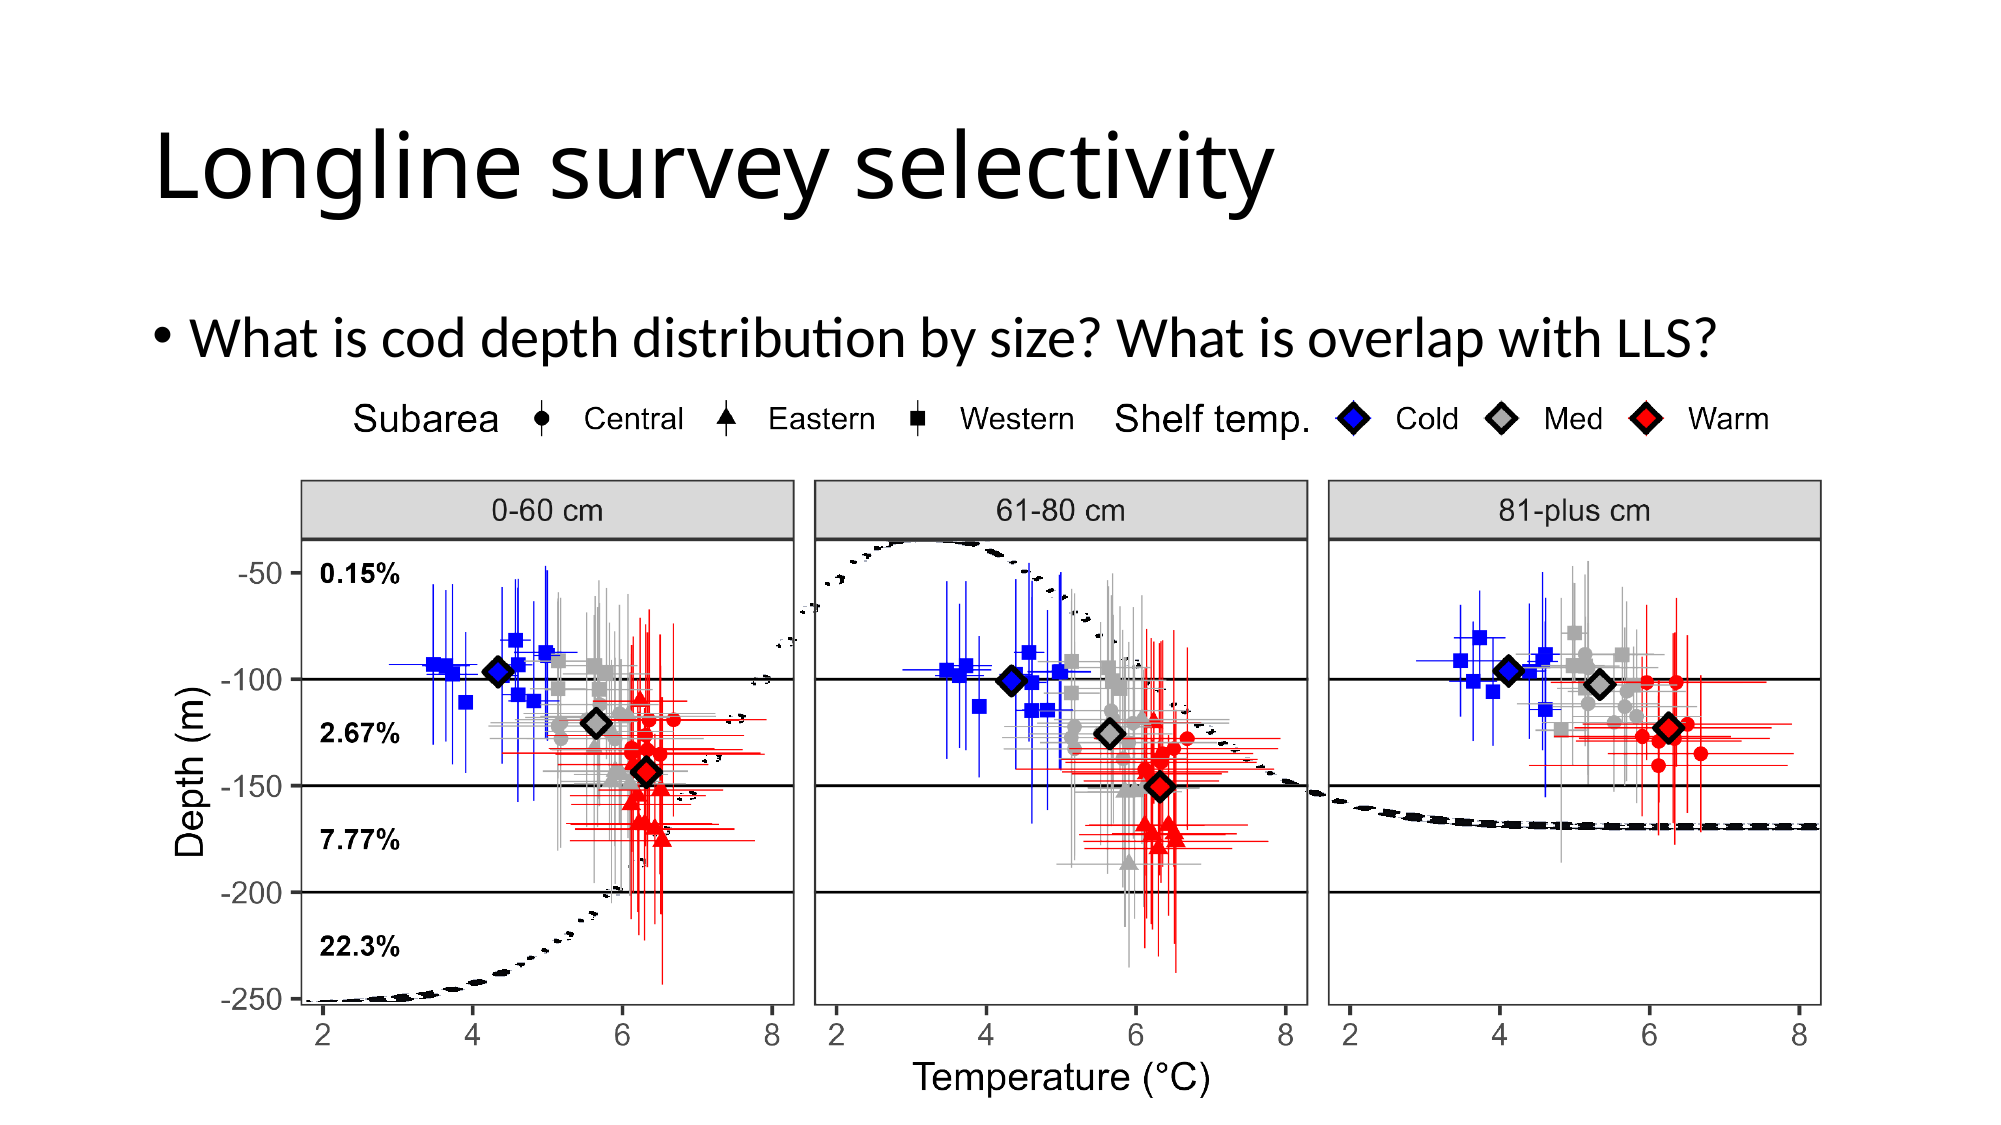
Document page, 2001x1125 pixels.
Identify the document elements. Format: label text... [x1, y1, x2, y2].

list What is cod depth distribution by size? What is overlap with LLS? [137, 299, 1863, 1014]
title Longline survey selectivity [137, 59, 1863, 278]
picture [155, 375, 1841, 1125]
